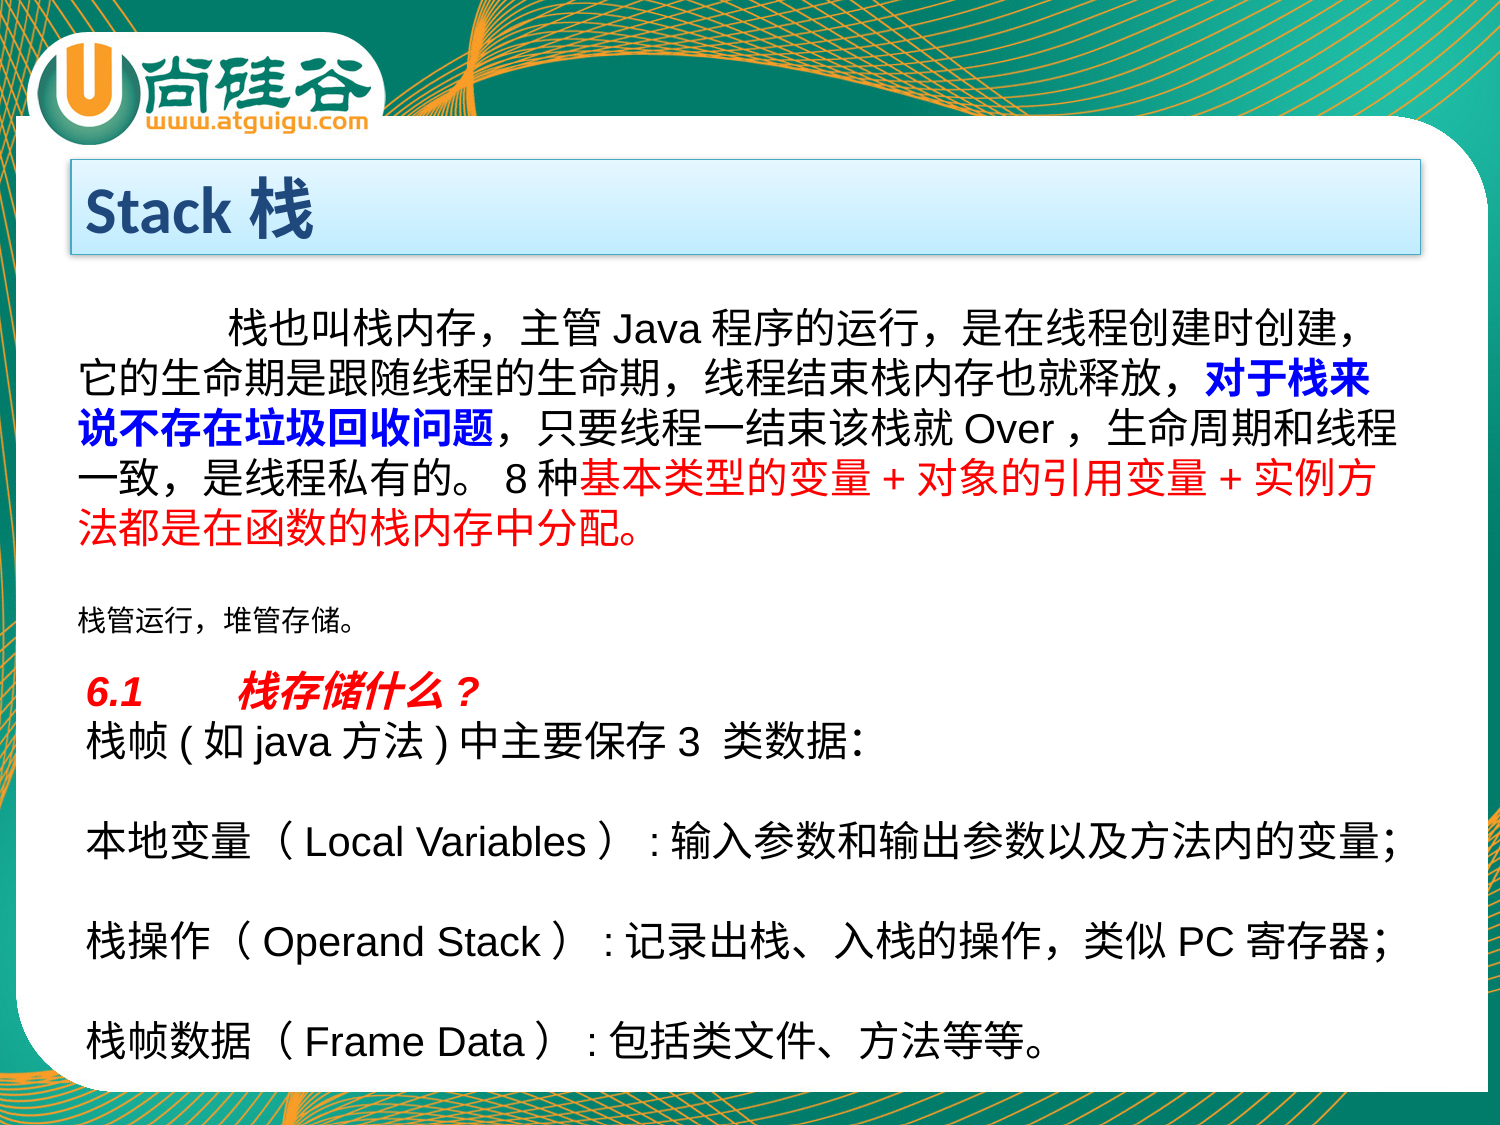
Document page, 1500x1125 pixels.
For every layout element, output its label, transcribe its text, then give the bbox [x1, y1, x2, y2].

text_box Stack栈 [70, 159, 1421, 255]
text_box 6.1 栈存储什么? 栈帧(如java方法)中主要保存3 类数据： 本地变量（Local Variables）:输入参数和输出参数以及方法内的变量； 栈操作（Operand Stack）:记录出栈、入栈的操作，类似PC寄存器； 栈帧数据（Frame Data）:包括类文件、方法等等。 [70, 656, 1430, 1072]
text_box 栈也叫栈内存，主管Java程序的运行，是在线程创建时创建，它的生命期是跟随线程的生命期，线程结束栈内存也就释放，对于栈来说不存在垃圾回收问题，只要线程一结束该栈就Over，生命周期和线程一致，是线程私有的。8种基本类型的变量+对象的引用变量+实例方法都是在函数的栈内存中分配。 栈管运行，堆管存储。 [62, 294, 1421, 645]
picture [0, 0, 1500, 1125]
